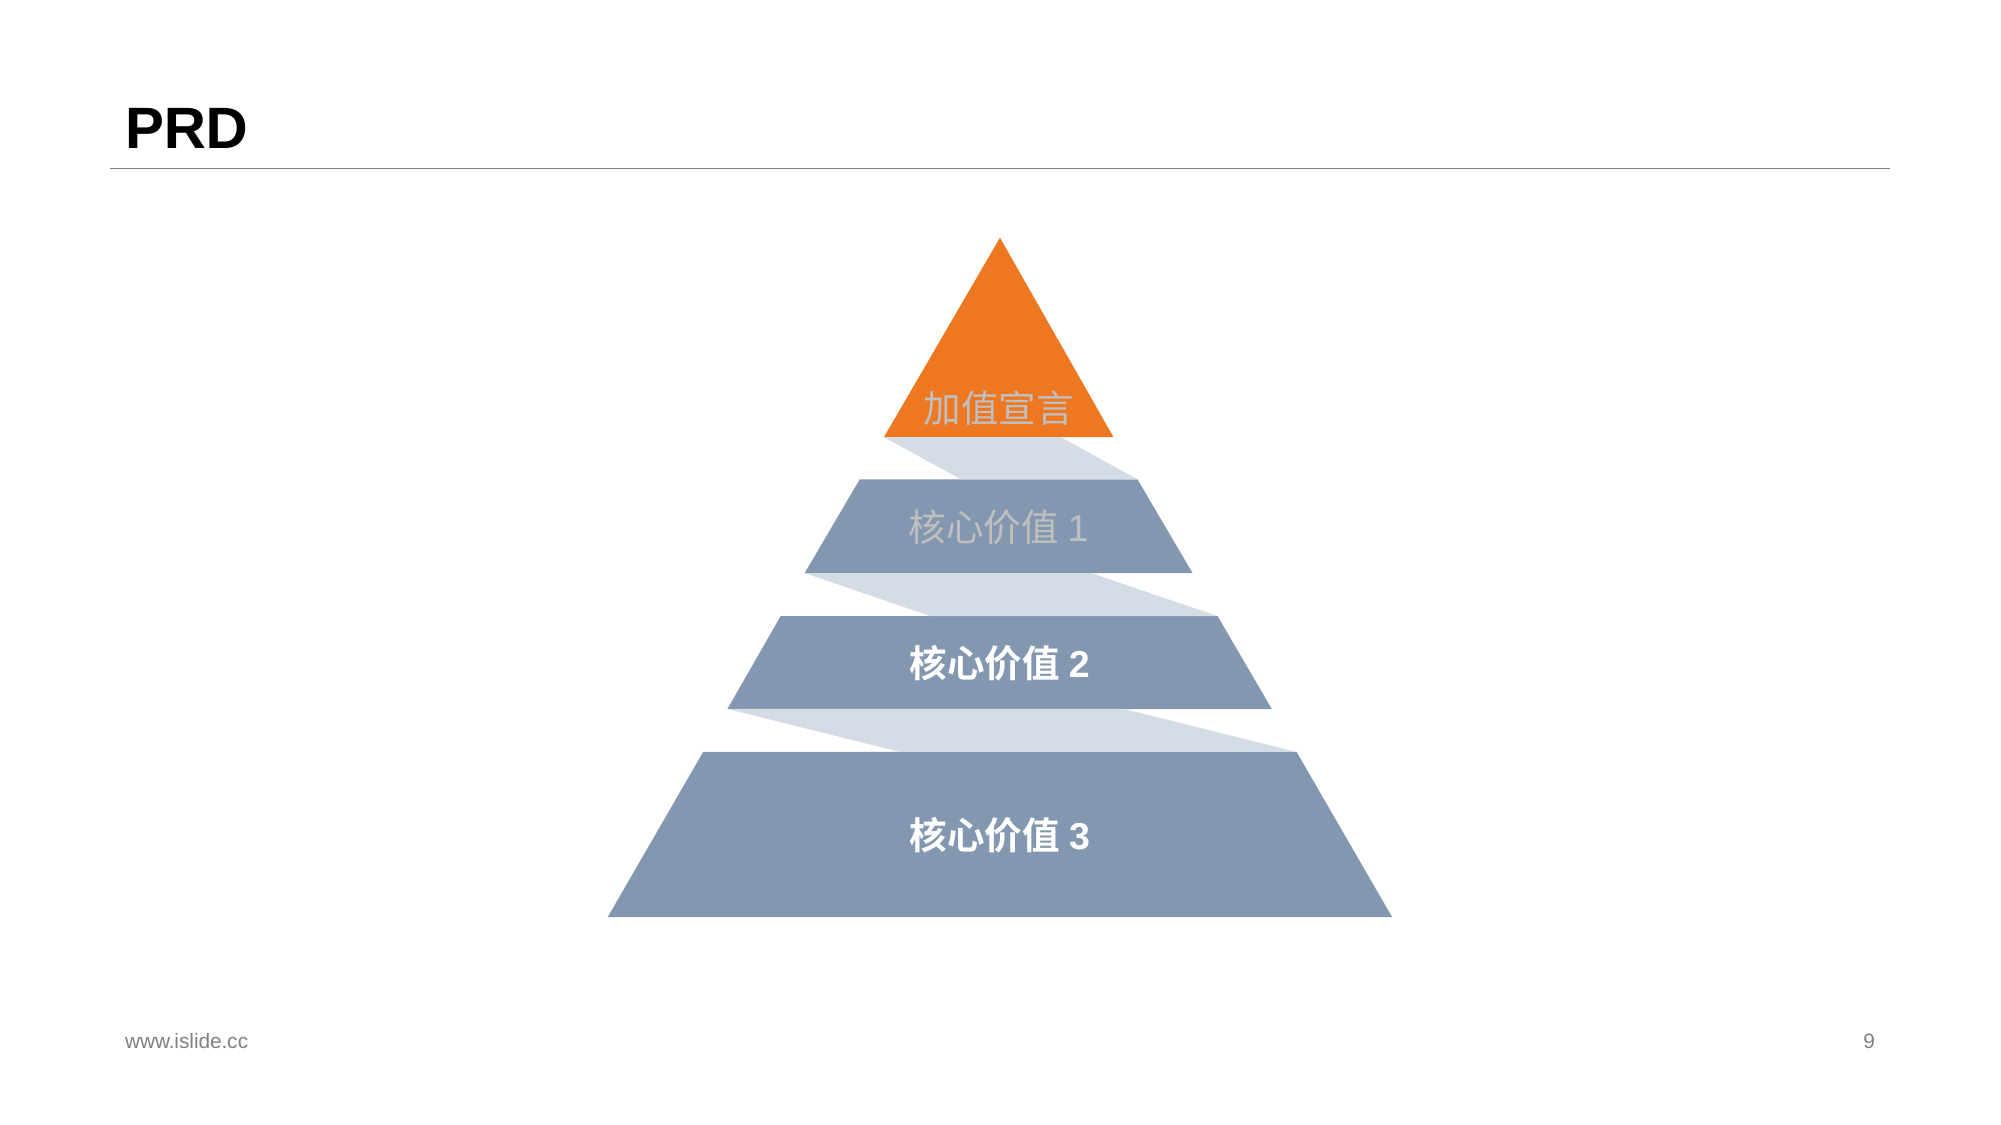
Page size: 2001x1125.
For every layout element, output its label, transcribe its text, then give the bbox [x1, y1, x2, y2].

title PRD [109, 0, 1890, 169]
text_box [607, 237, 1393, 918]
slide_number 9 [1412, 1022, 1890, 1057]
footer www.islide.cc [109, 1022, 790, 1057]
